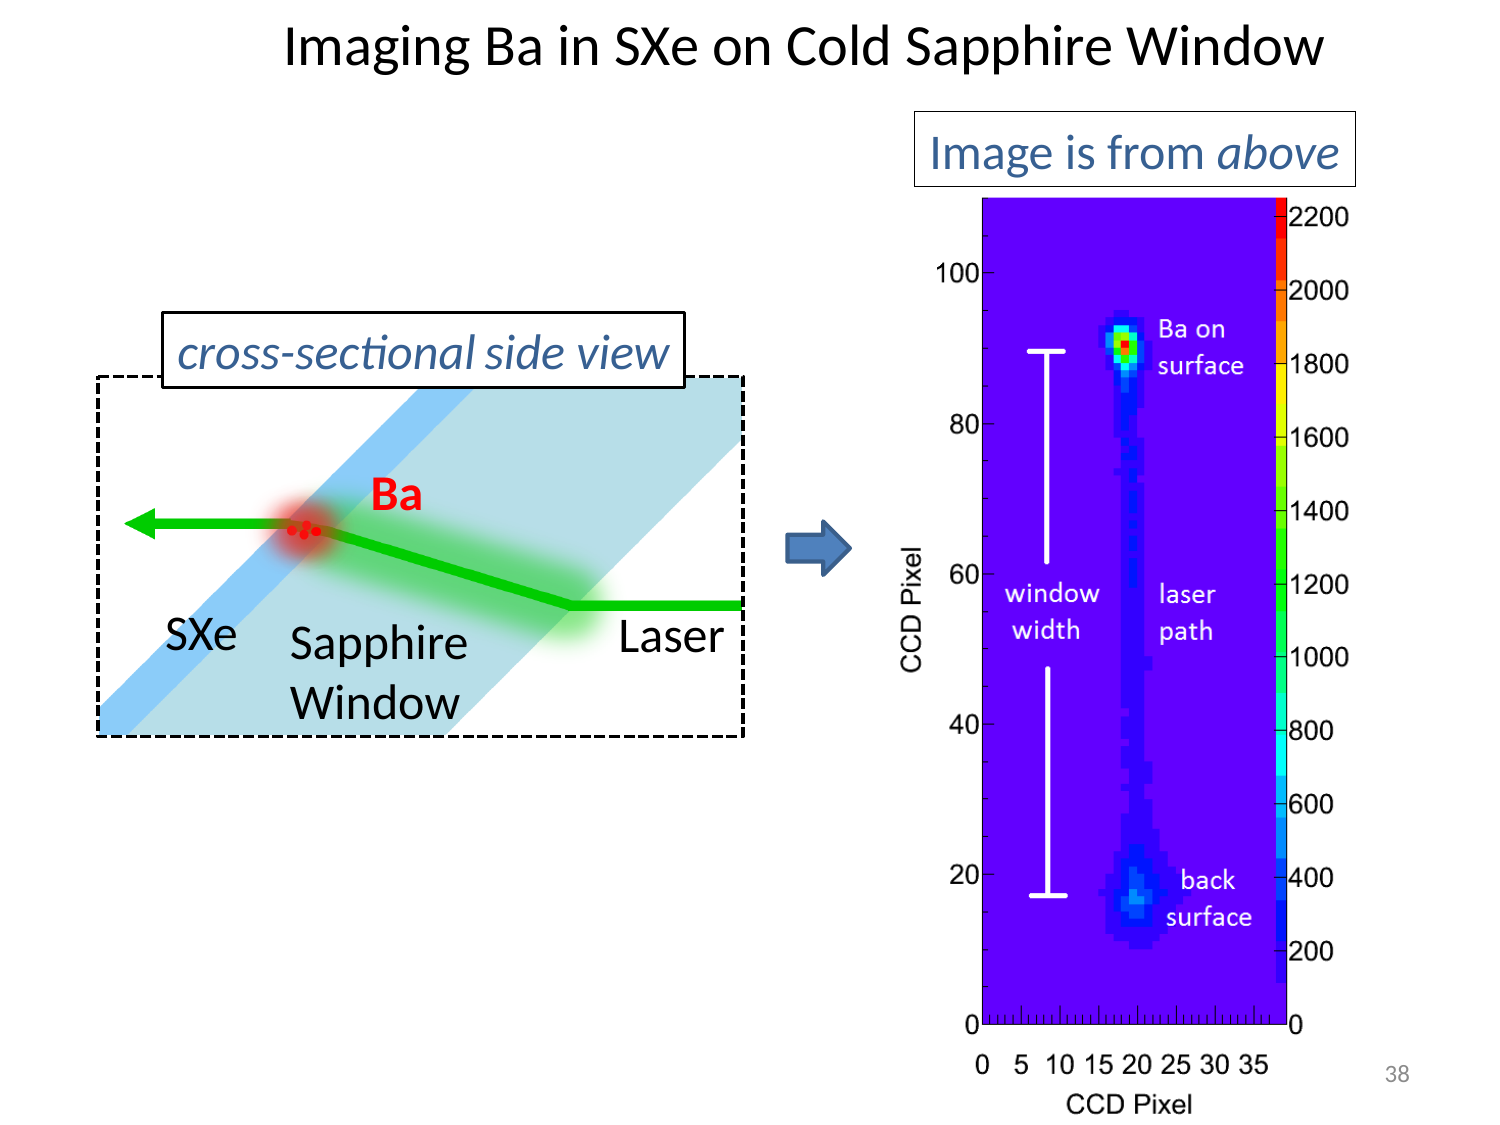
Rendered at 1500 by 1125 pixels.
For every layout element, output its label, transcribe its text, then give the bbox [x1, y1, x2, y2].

text_box Imaging Ba in SXe on Cold Sapphire Window [268, 0, 1341, 85]
text_box Image is from above [914, 111, 1356, 166]
text_box [785, 519, 853, 577]
slide_number 38 [1379, 1042, 1425, 1103]
picture [99, 377, 742, 735]
text_box cross-sectional side view [162, 312, 685, 376]
picture [887, 167, 1376, 1125]
